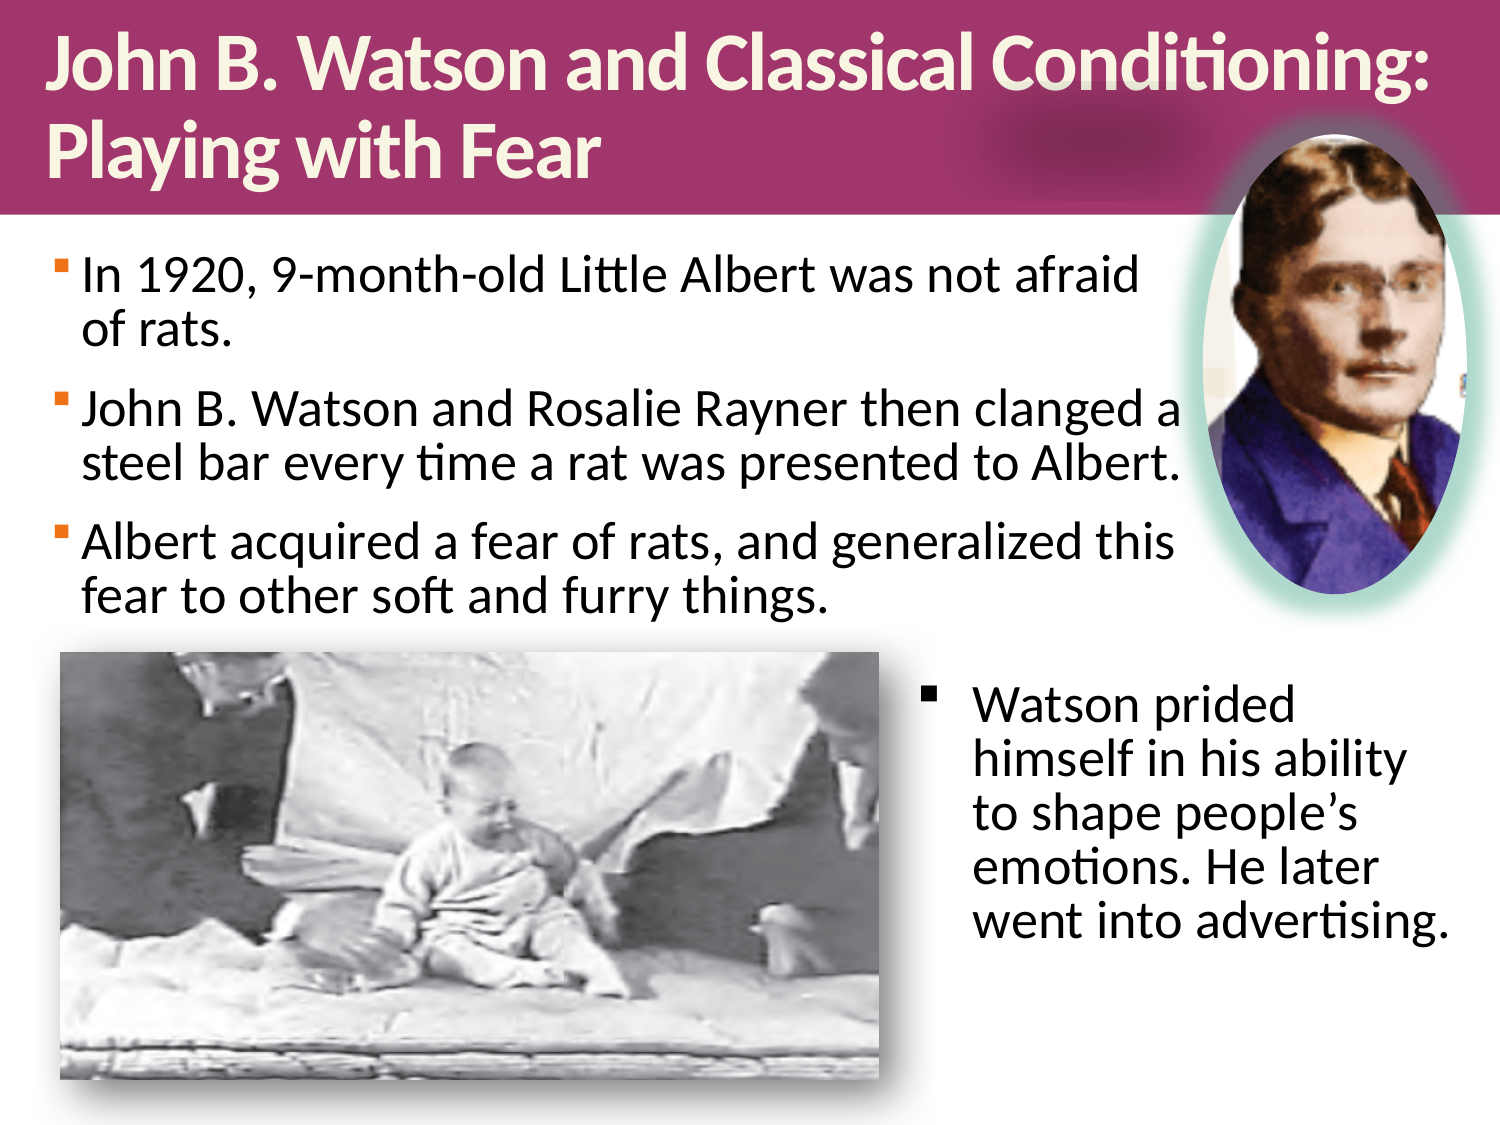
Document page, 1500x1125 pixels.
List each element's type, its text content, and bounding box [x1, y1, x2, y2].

text_box Watson prided himself in his ability to shape people’s emotions. He later went into advertising. [901, 671, 1467, 958]
title John B. Watson and Classical Conditioning: Playing with Fear [0, 0, 1500, 215]
picture [60, 652, 879, 1080]
picture [1202, 134, 1468, 595]
list In 1920, 9-month-old Little Albert was not afraid of rats. John B. Watson and Rosalie Rayner then clanged a steel bar every time a rat was presented to Albert. Albert acquired a fear of rats, and generalized this fear to other soft and furry things. [35, 288, 1199, 586]
